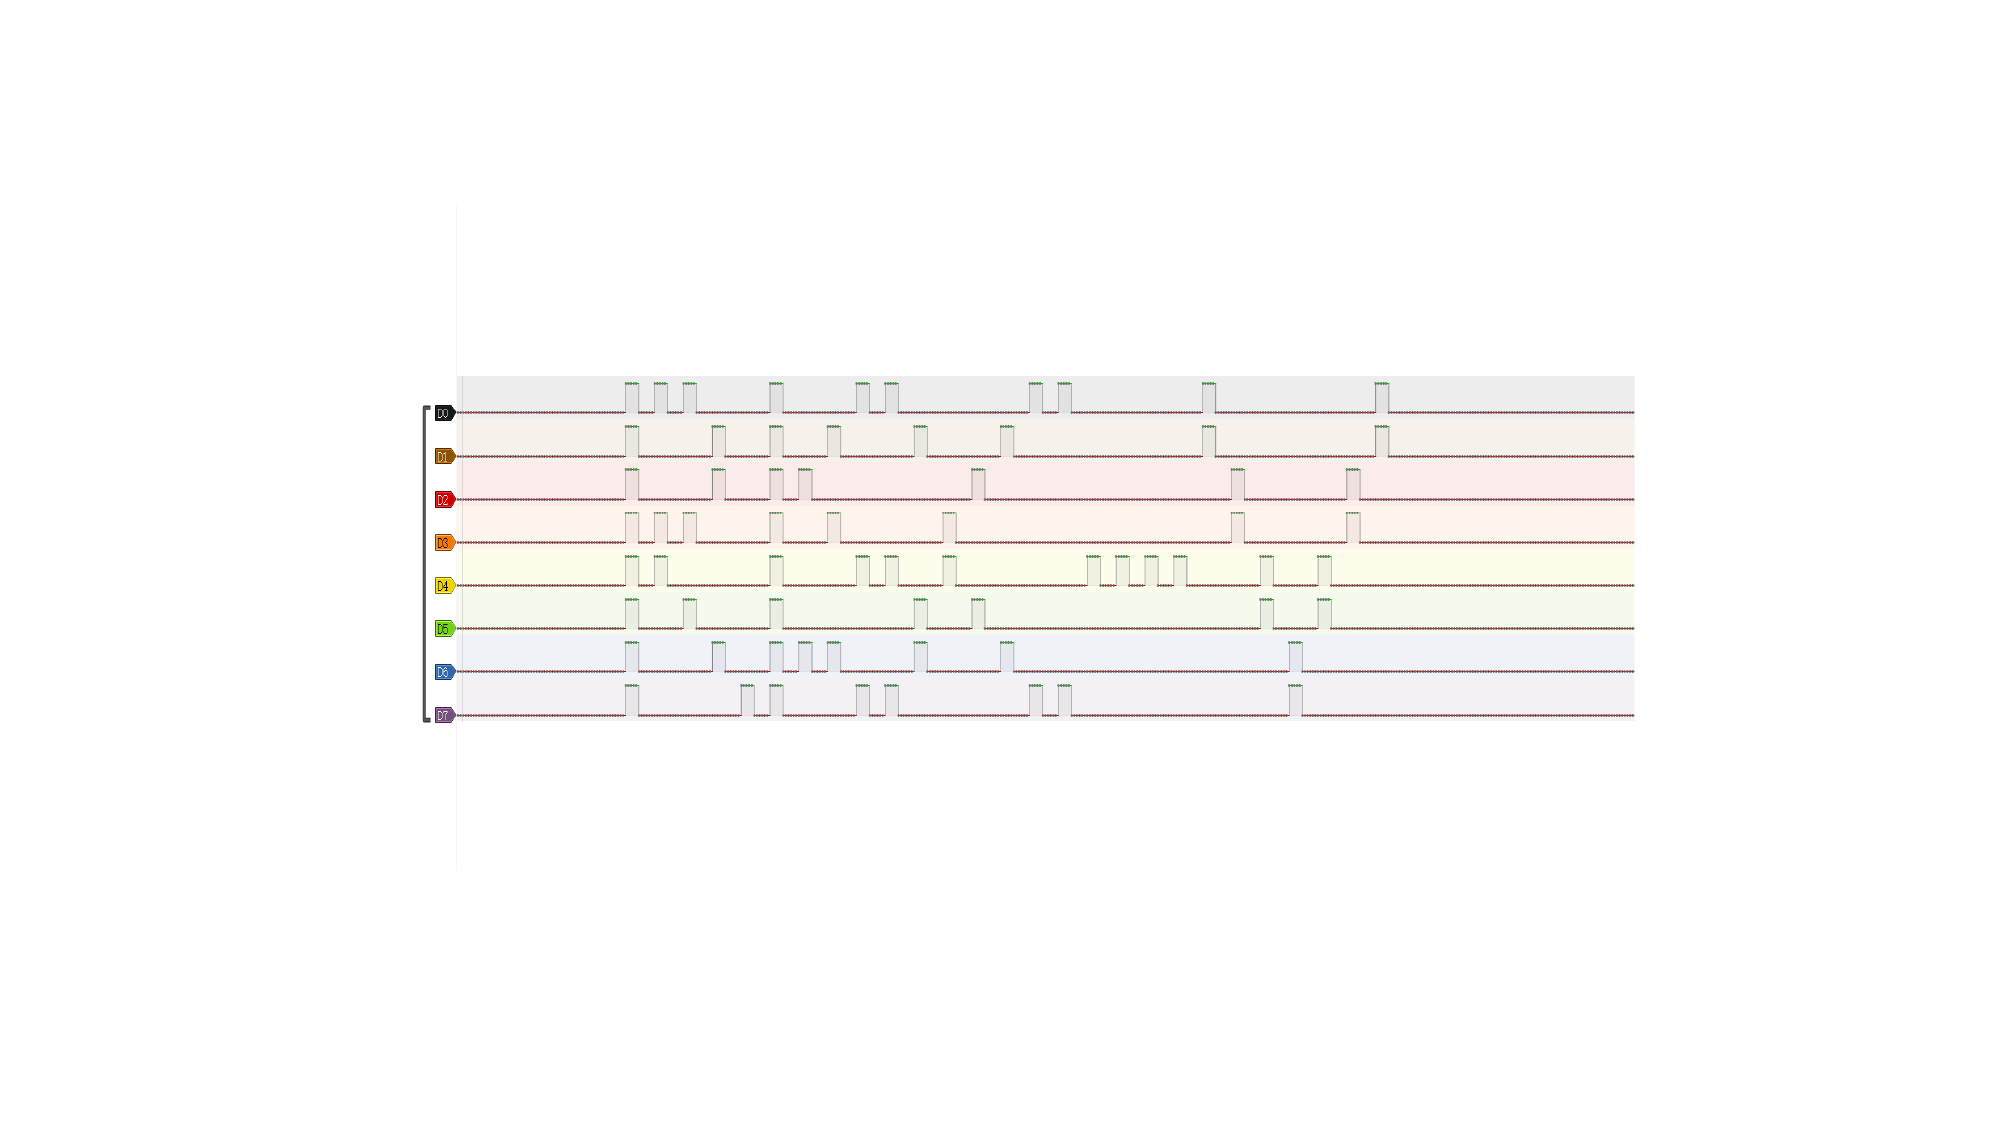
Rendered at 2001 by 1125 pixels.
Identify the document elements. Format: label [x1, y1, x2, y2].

picture [413, 205, 1635, 871]
